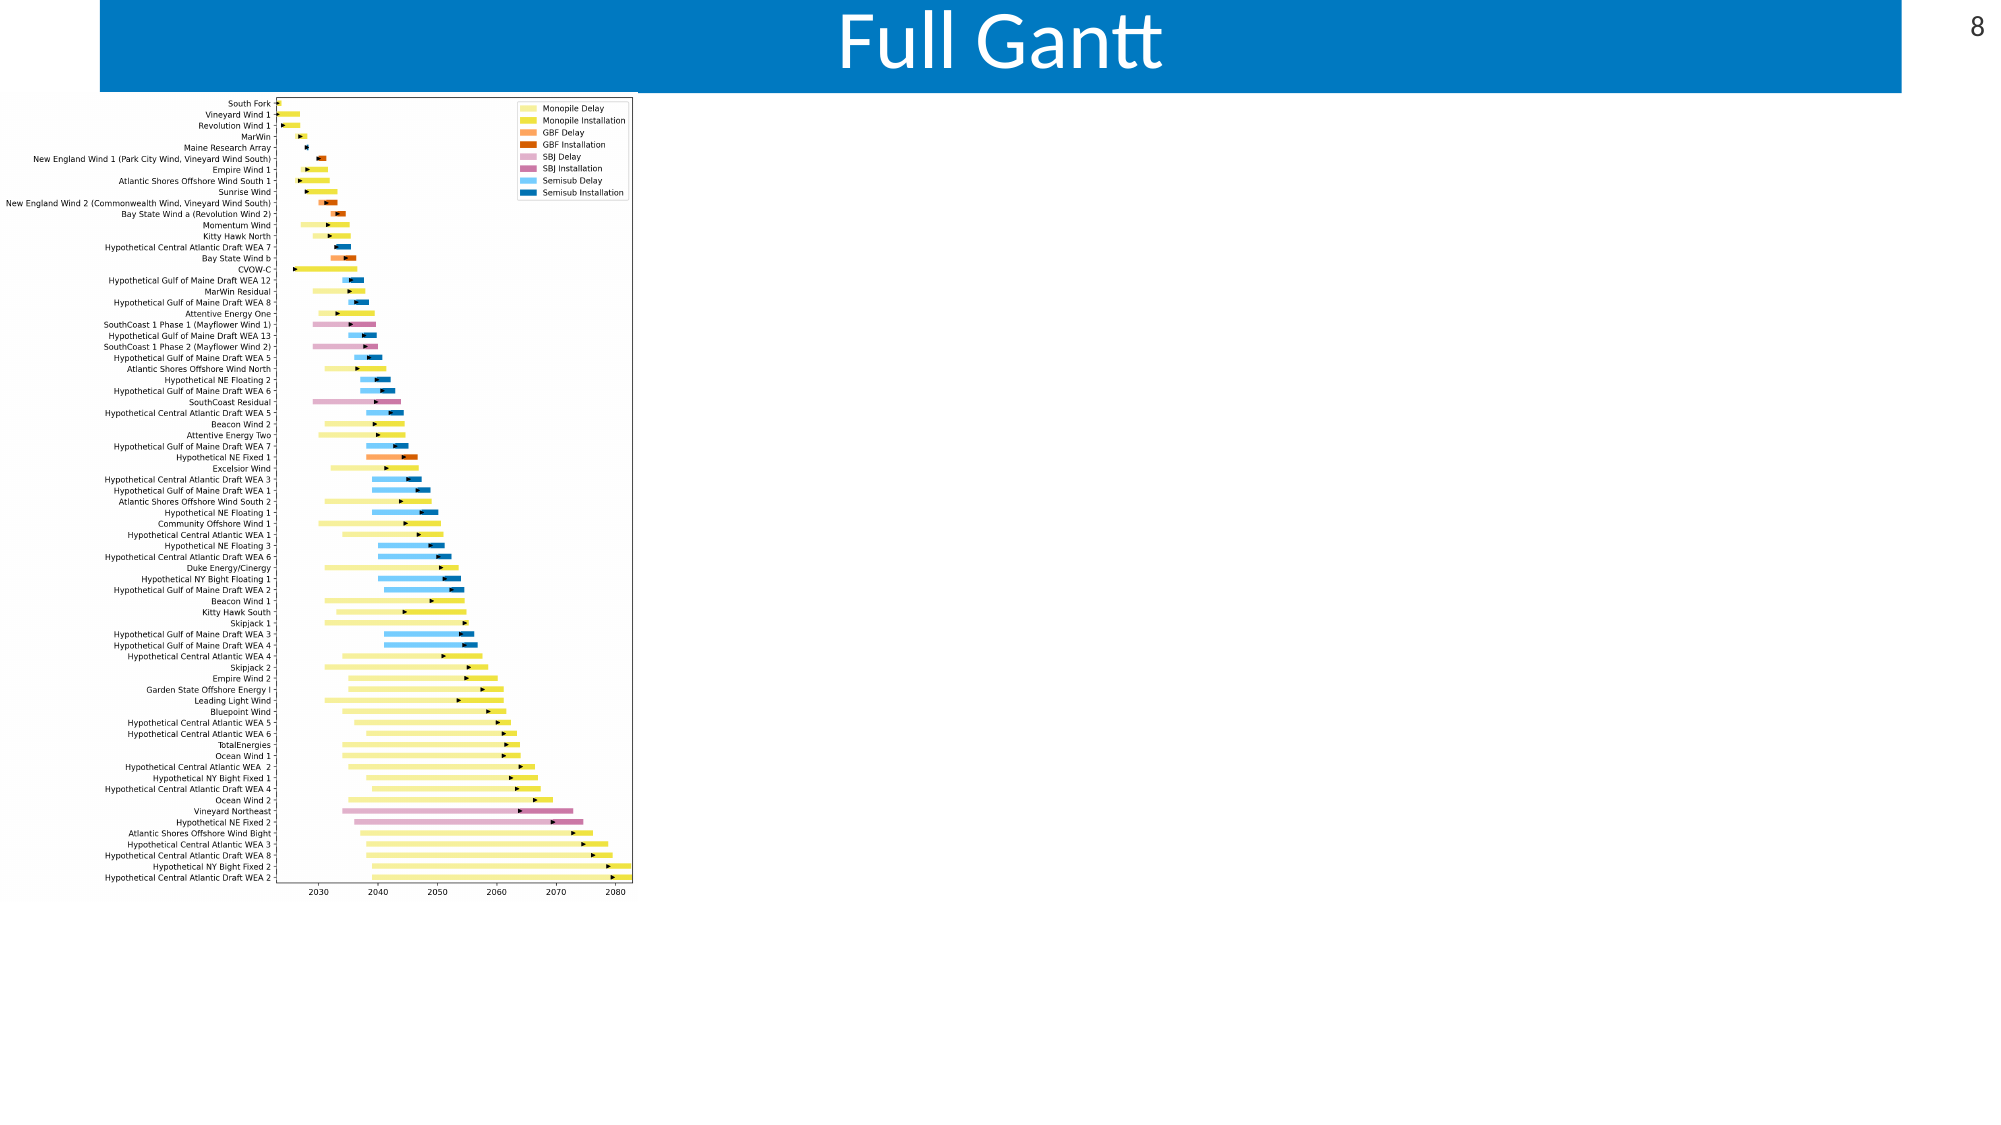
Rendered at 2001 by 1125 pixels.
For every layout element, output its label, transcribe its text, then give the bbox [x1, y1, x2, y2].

picture [0, 92, 638, 903]
title Full Gantt [99, 0, 1902, 94]
